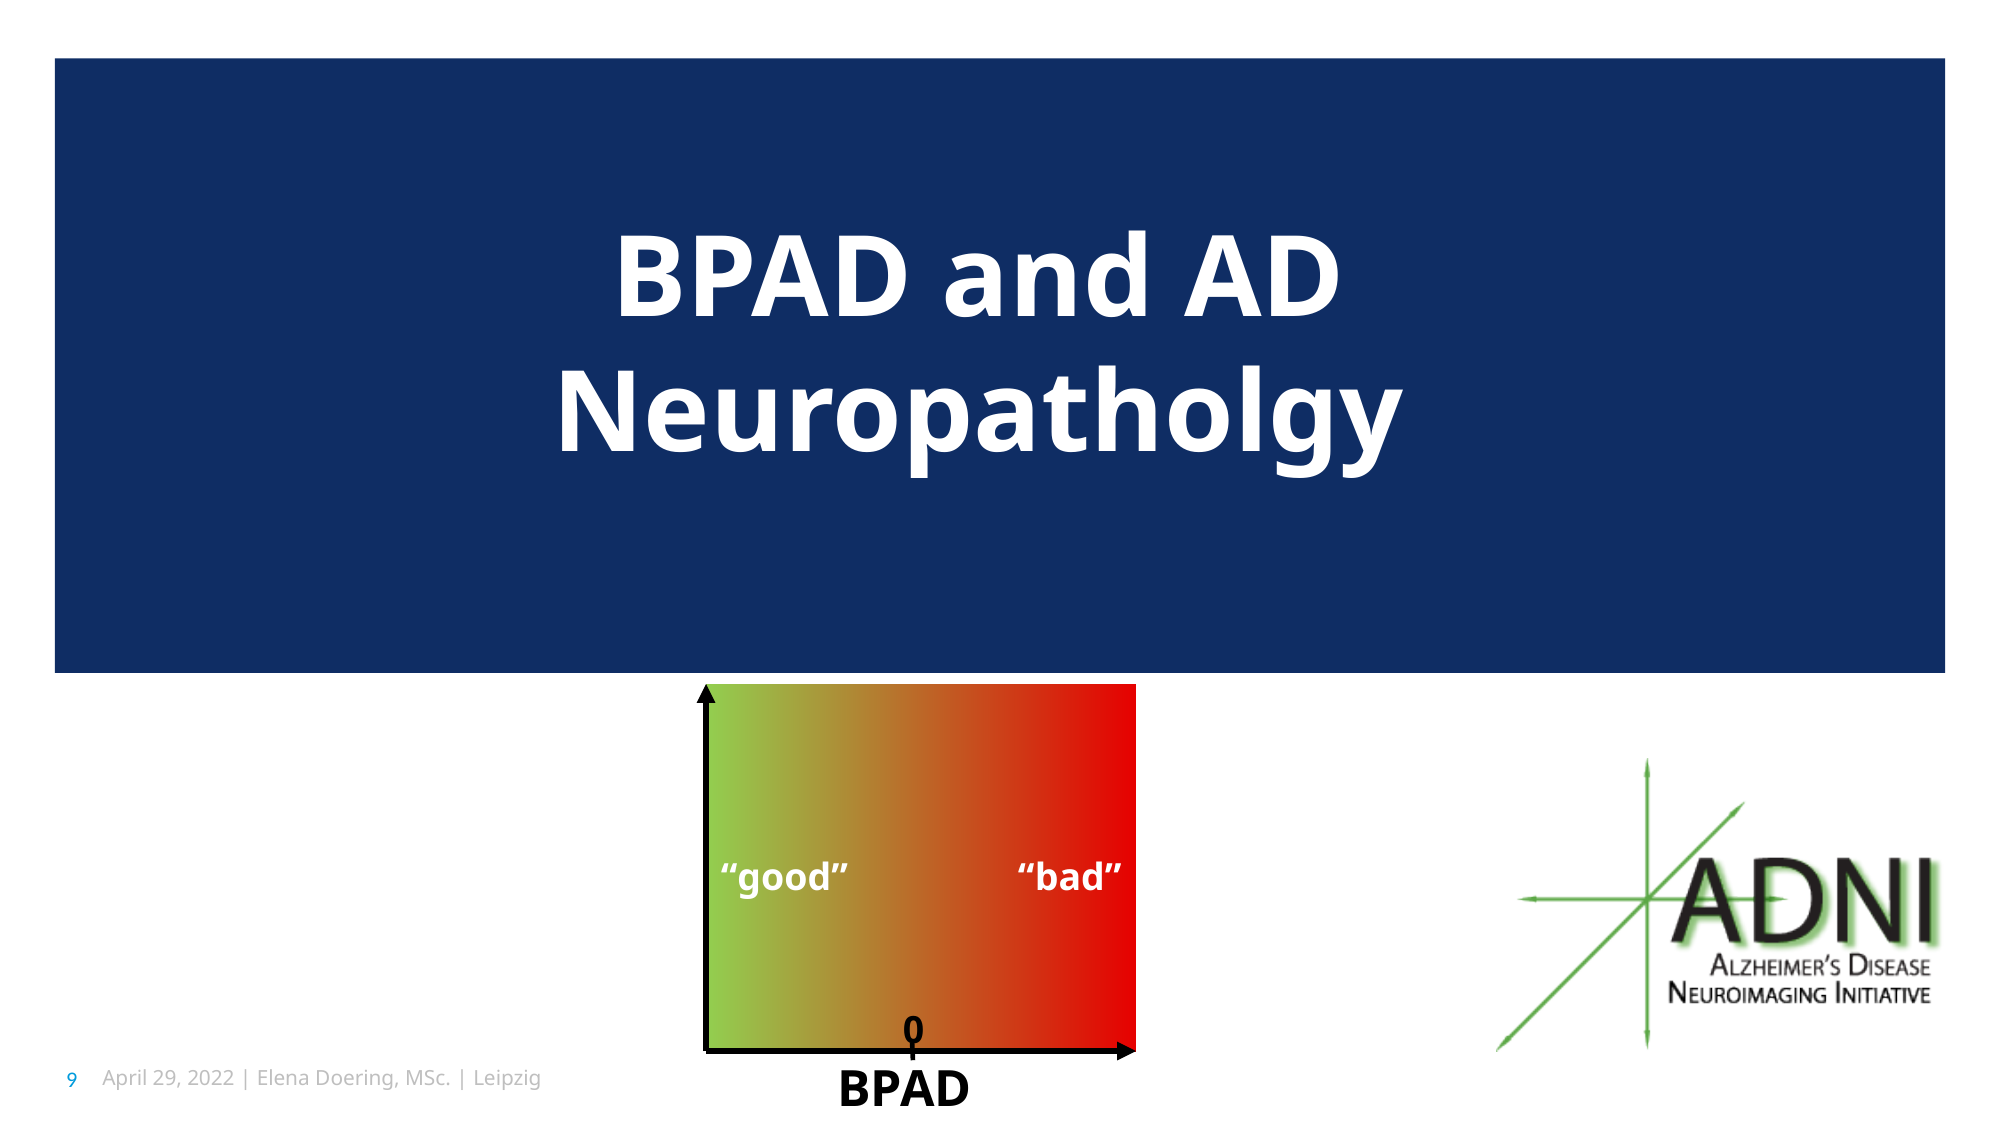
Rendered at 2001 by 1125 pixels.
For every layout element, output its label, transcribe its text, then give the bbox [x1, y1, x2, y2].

picture [1496, 758, 1944, 1052]
text_box [704, 682, 1138, 1053]
text_box 0 [888, 998, 935, 1050]
text_box “good” [710, 845, 864, 905]
text_box BPAD and AD Neuropatholgy [298, 197, 1659, 482]
text_box “bad” [979, 845, 1137, 905]
text_box BPAD [706, 1059, 1103, 1124]
